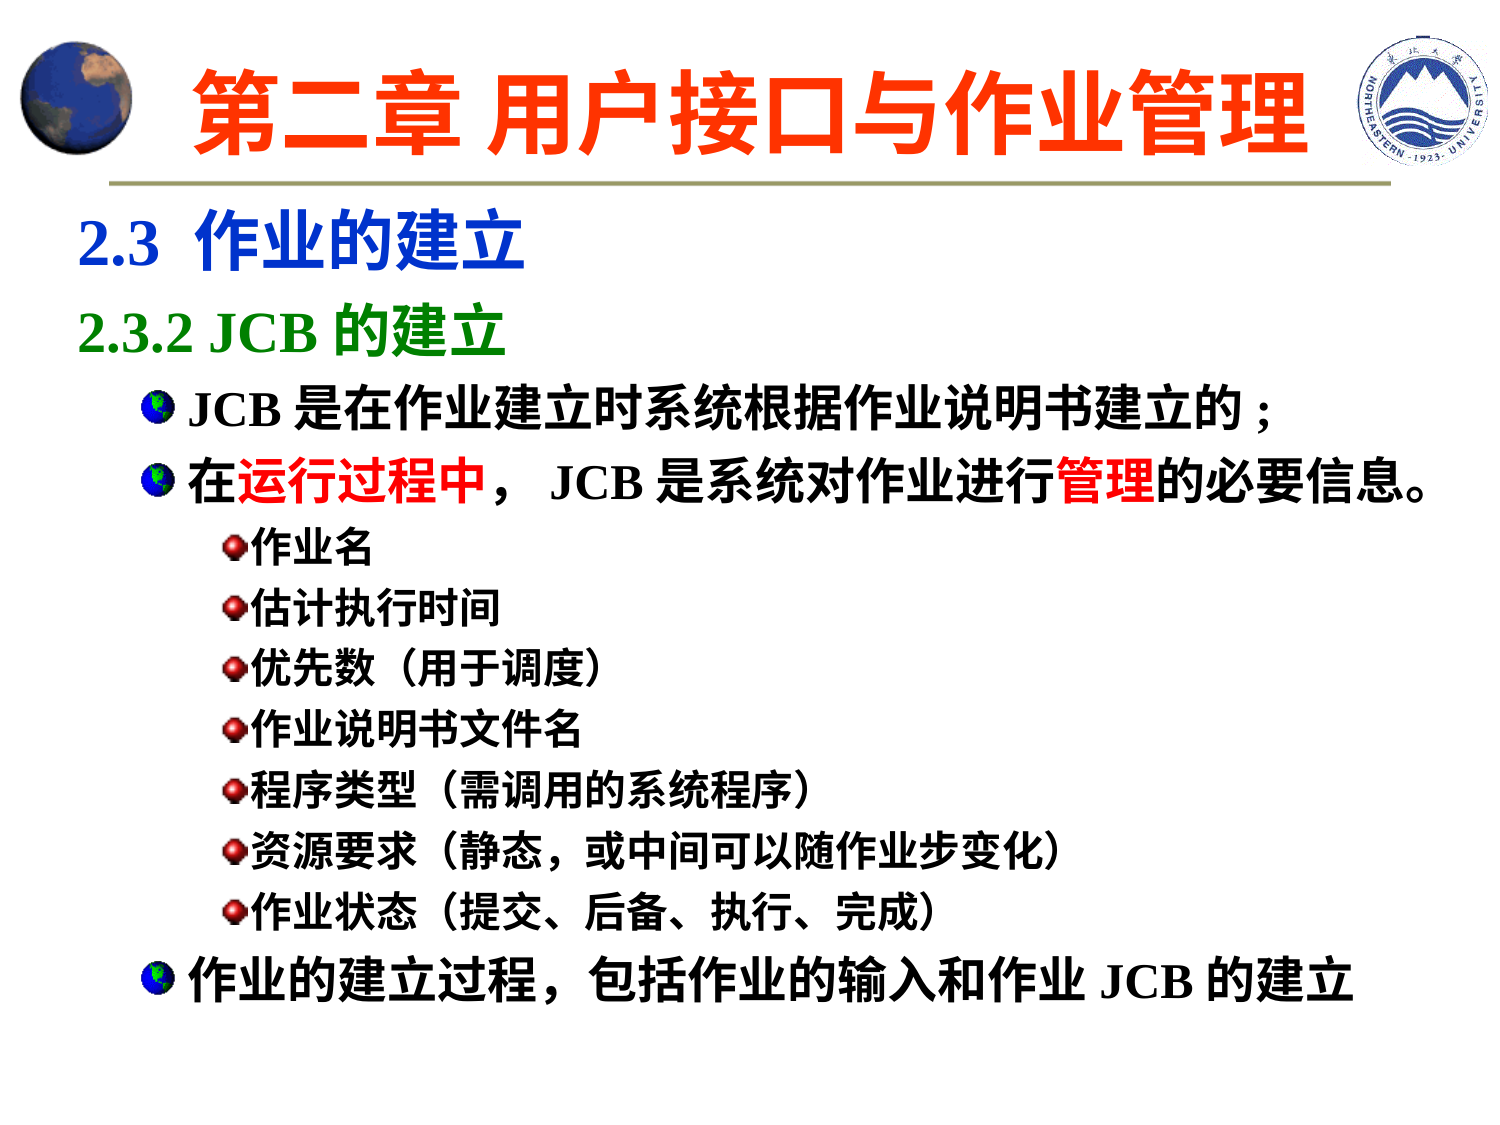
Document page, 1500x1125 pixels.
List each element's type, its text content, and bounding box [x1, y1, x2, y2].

list 2.3 作业的建立 2.3.2 JCB的建立 JCB是在作业建立时系统根据作业说明书建立的; 在运行过程中，JCB是系统对作业进行管理的必要信息。 作业名 估计执行时间 优先数（用于调度） 作业说明书文件名 程序类型（需调用的系统程序） 资源要求（静态，或中间可以随作业步变化） 作业状态（提交、后备、执行、完成） 作业的建立过程，包括作业的输入和作业JCB的建立 [62, 187, 1459, 1050]
picture [1352, 33, 1490, 171]
title 第二章 用户接口与作业管理 [112, 42, 1388, 181]
picture [218, 834, 248, 865]
picture [218, 591, 248, 621]
picture [218, 713, 248, 743]
picture [109, 175, 1391, 187]
picture [218, 774, 248, 804]
picture [140, 389, 176, 425]
picture [140, 462, 176, 498]
picture [218, 530, 248, 561]
picture [218, 652, 248, 682]
picture [218, 895, 248, 925]
picture [140, 960, 176, 996]
picture [0, 37, 138, 161]
